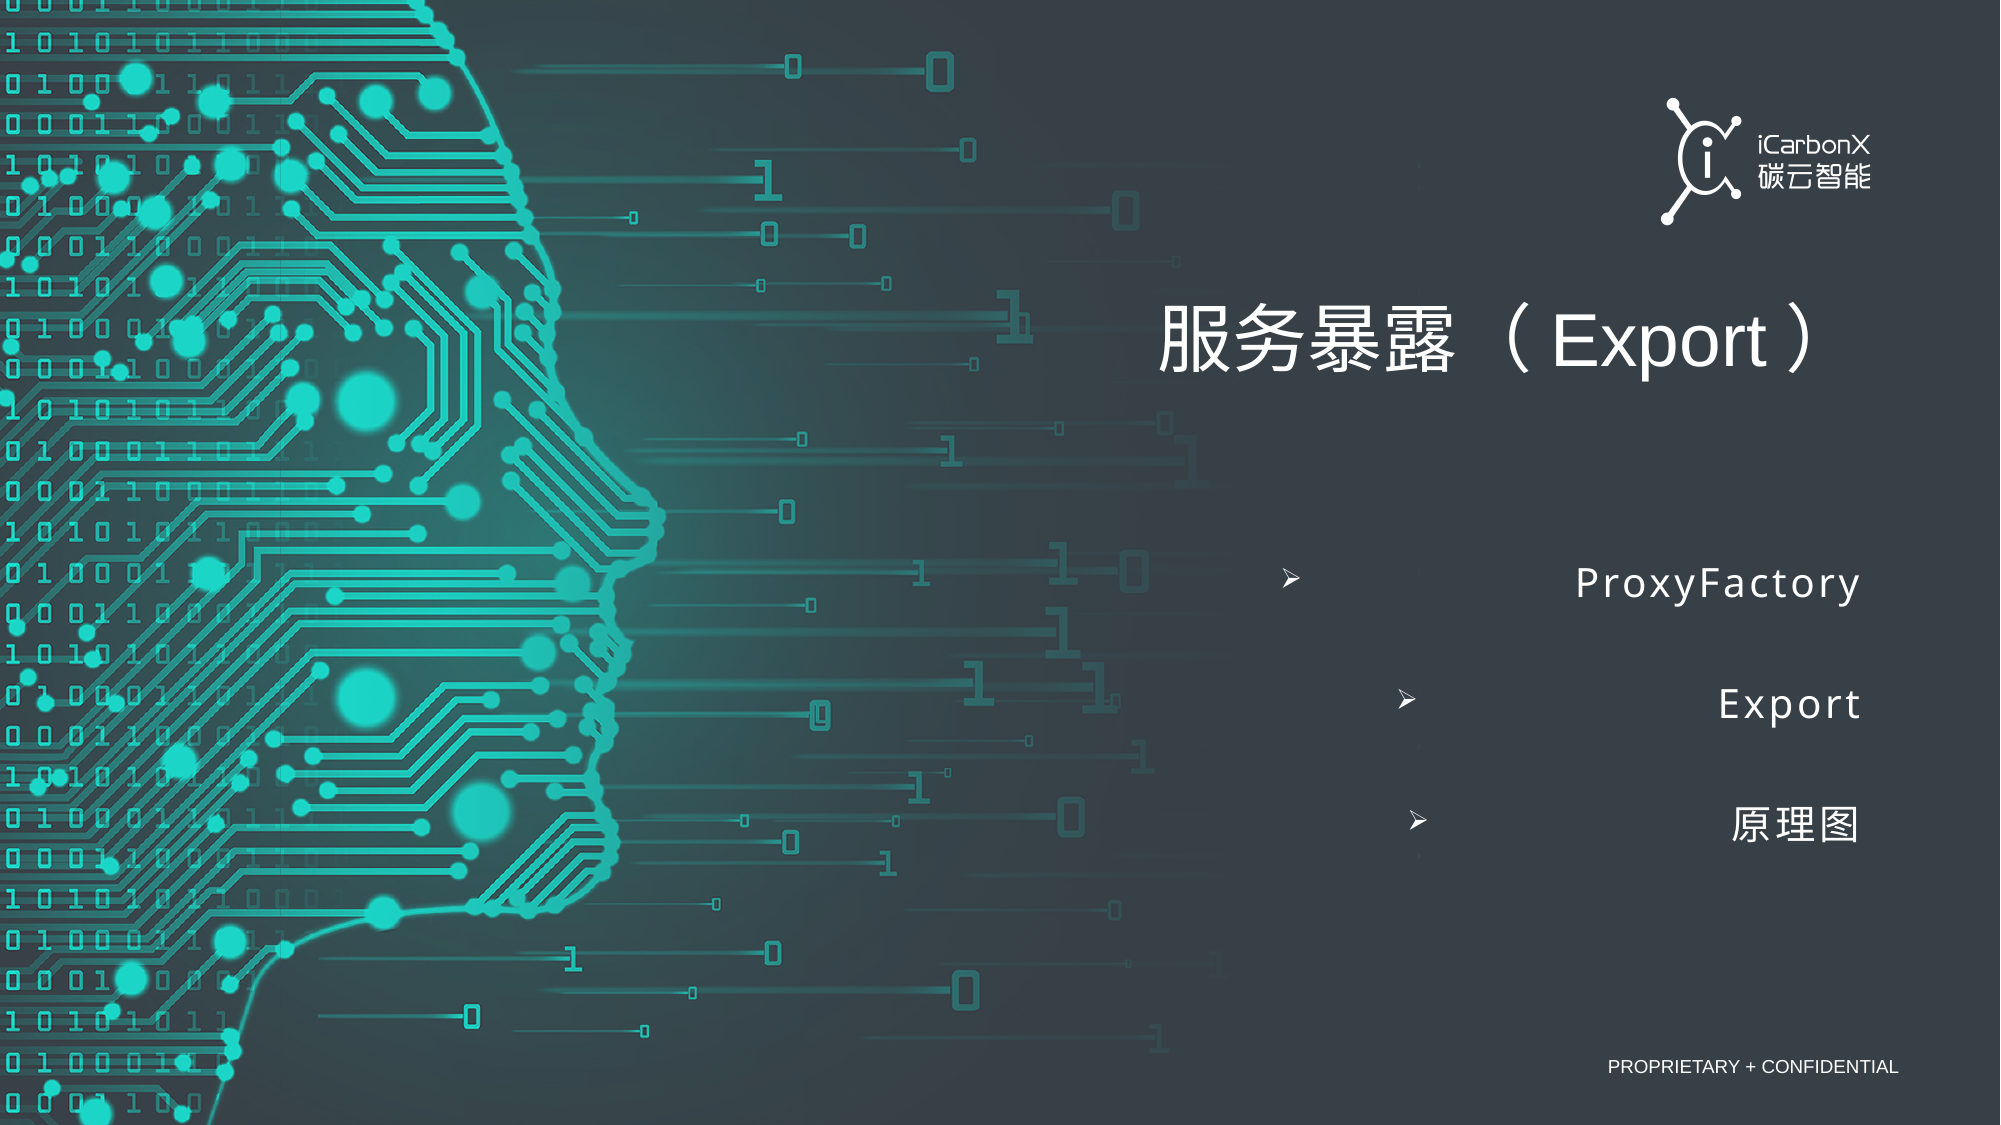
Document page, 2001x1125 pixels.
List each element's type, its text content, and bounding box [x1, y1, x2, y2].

subtitle ProxyFactory Export 原理图 [105, 489, 1876, 856]
title 服务暴露（Export） [105, 258, 1876, 426]
picture [0, 0, 2000, 1125]
